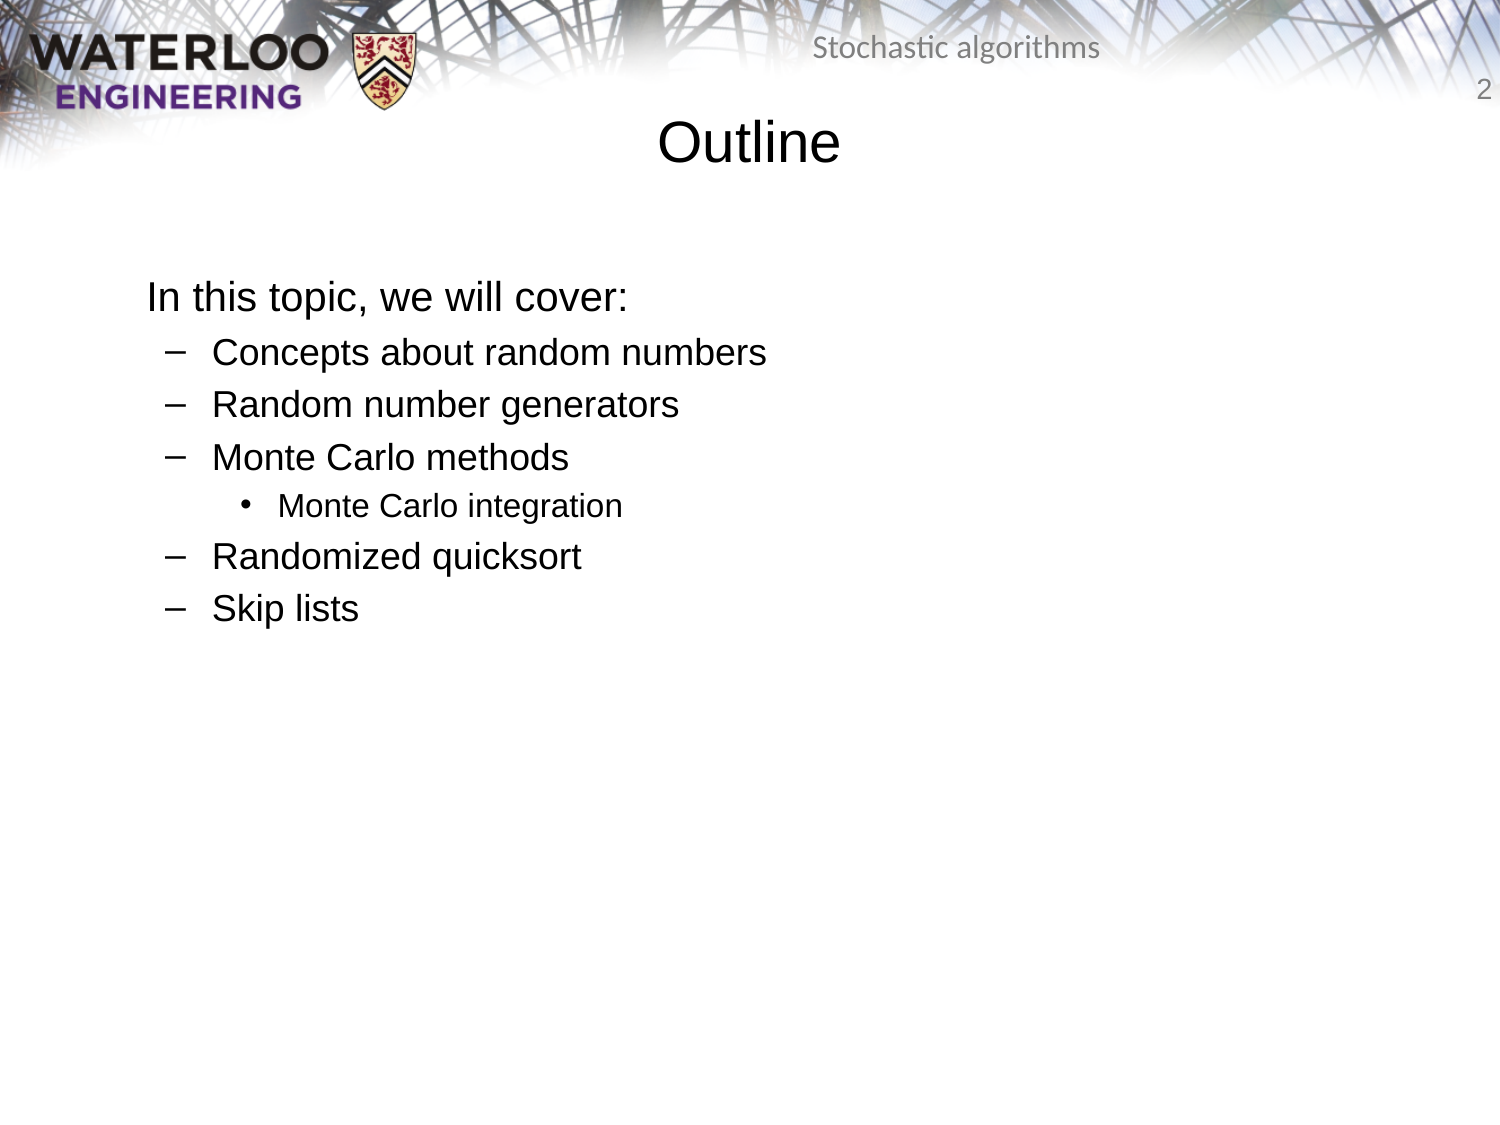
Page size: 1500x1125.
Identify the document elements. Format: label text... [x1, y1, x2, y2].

list In this topic, we will cover: Concepts about random numbers Random number generators Monte Carlo methods Monte Carlo integration Randomized quicksort Skip lists [74, 262, 1426, 1006]
title Outline [74, 44, 1426, 233]
picture [0, 0, 1500, 1125]
